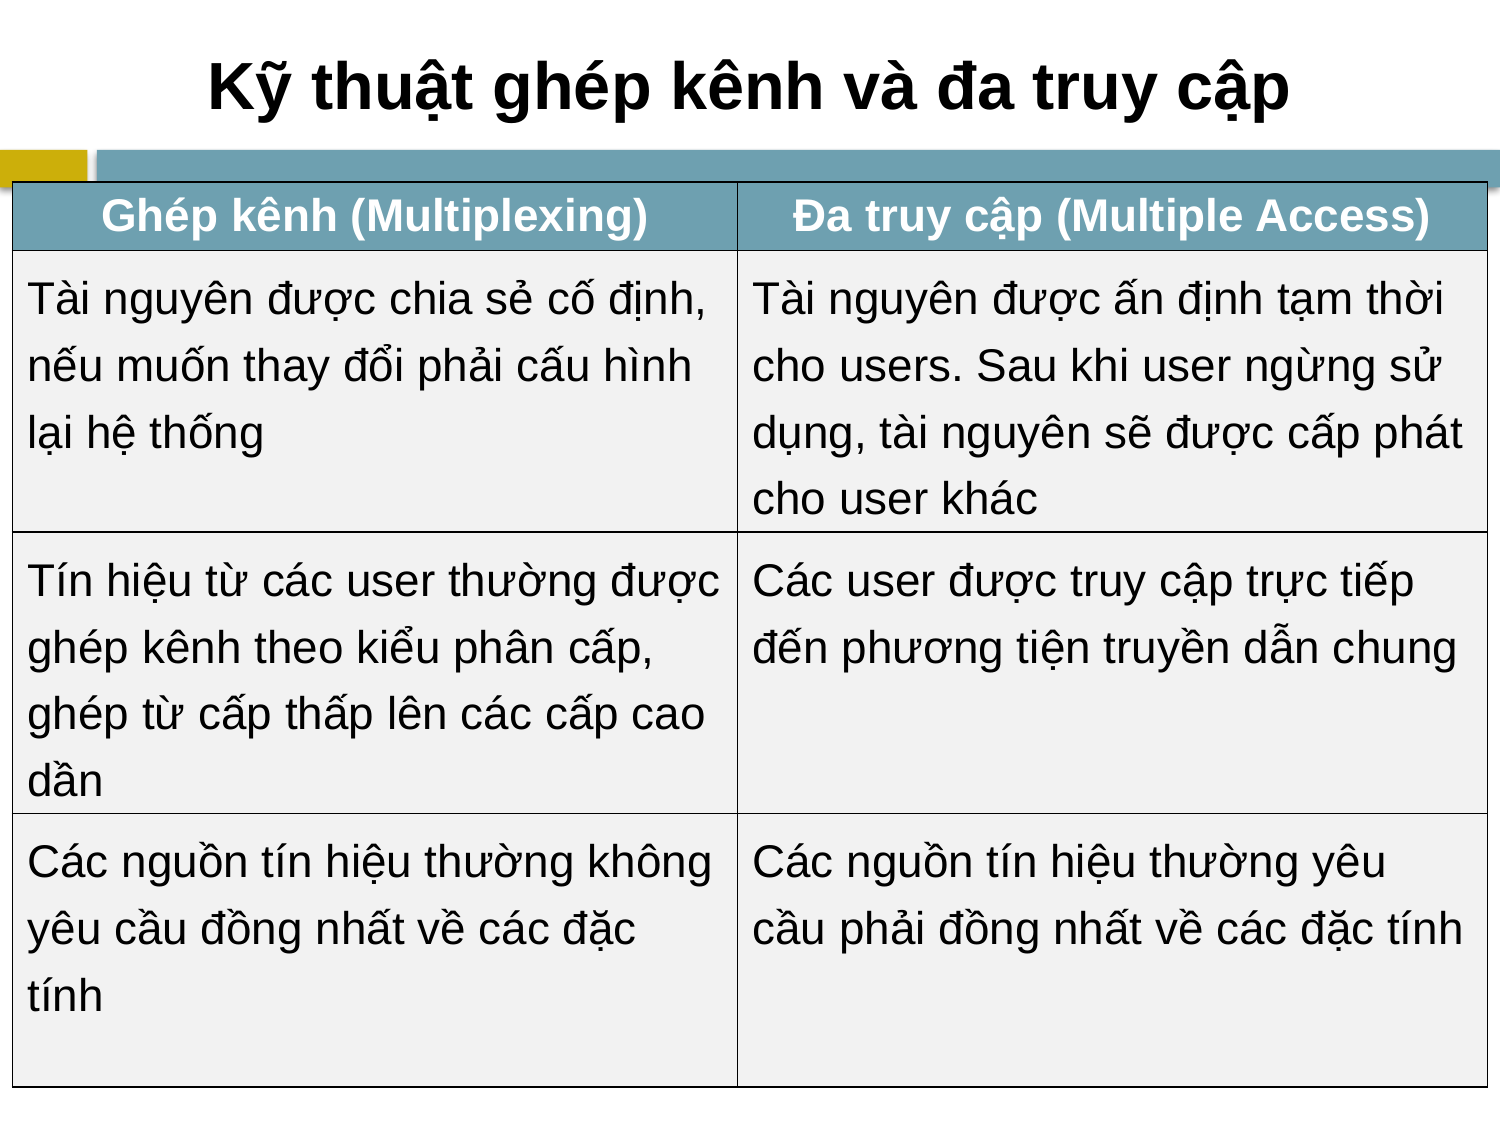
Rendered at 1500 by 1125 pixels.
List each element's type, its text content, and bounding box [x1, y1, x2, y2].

table_cell Các nguồn tín hiệu thường không yêu cầu đồng nhất về các đặc tính [13, 814, 737, 1086]
title Kỹ thuật ghép kênh và đa truy cập [62, 0, 1438, 173]
table_cell Tài nguyên được ấn định tạm thời cho users. Sau khi user ngừng sử dụng, tài nguyên sẽ được cấp phát cho user khác [738, 251, 1487, 531]
table_header Ghép kênh (Multiplexing) [13, 183, 737, 250]
table_cell Tài nguyên được chia sẻ cố định, nếu muốn thay đổi phải cấu hình lại hệ thống [13, 251, 737, 531]
table_cell Các nguồn tín hiệu thường yêu cầu phải đồng nhất về các đặc tính [738, 814, 1487, 1086]
table_cell Tín hiệu từ các user thường được ghép kênh theo kiểu phân cấp, ghép từ cấp thấp lên các cấp cao dần [13, 533, 737, 813]
table_cell Các user được truy cập trực tiếp đến phương tiện truyền dẫn chung [738, 533, 1487, 813]
table_header Đa truy cập (Multiple Access) [738, 183, 1487, 250]
